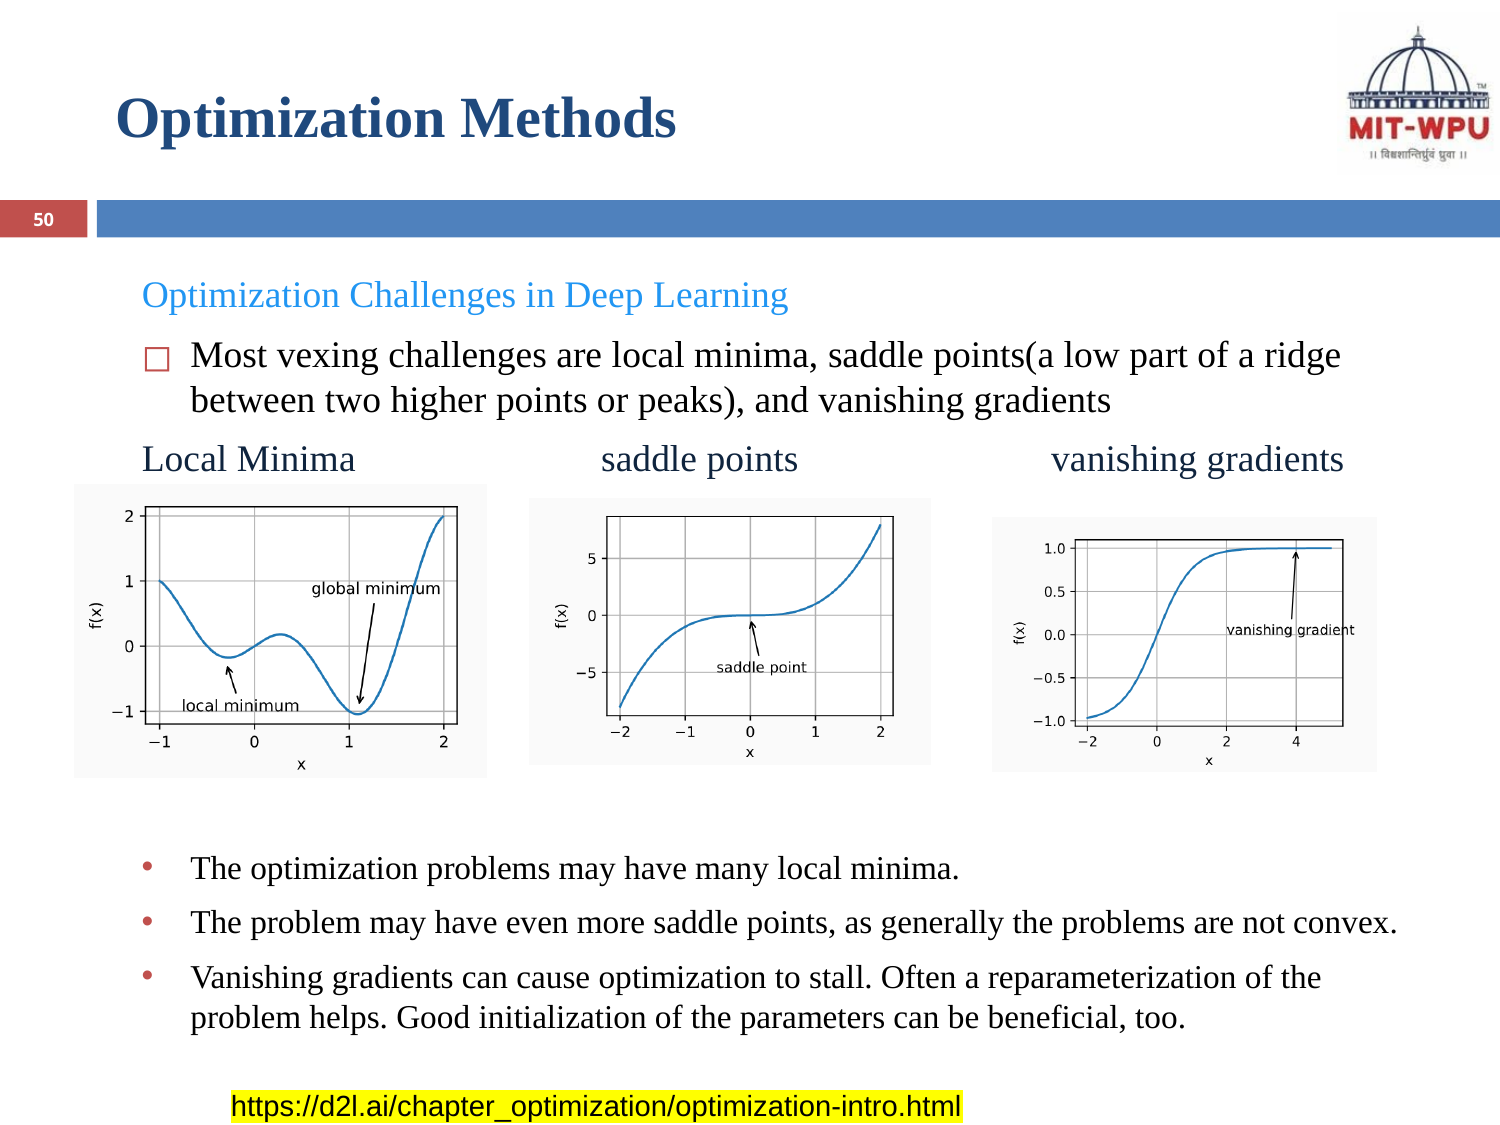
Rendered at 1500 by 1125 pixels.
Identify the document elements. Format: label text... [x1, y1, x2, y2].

picture [1337, 12, 1500, 175]
slide_number 50 [0, 200, 88, 241]
picture [992, 517, 1377, 772]
text_box https://d2l.ai/chapter_optimization/optimization-intro.html [215, 1080, 1323, 1125]
picture [73, 484, 488, 778]
list Optimization Challenges in Deep Learning Most vexing challenges are local minima, saddle points(a low part of a ridge between two higher points or peaks), and vanishing gradients Local Minima saddle points vanishing gradients The optimization problems may have many local minima. The problem may have even more saddle points, as generally the problems are not convex. Vanishing gradients can cause optimization to stall. Often a reparameterization of the problem helps. Good initialization of the parameters can be beneficial, too. [100, 262, 1438, 1000]
title Optimization Methods [100, 59, 1438, 164]
picture [528, 497, 931, 765]
